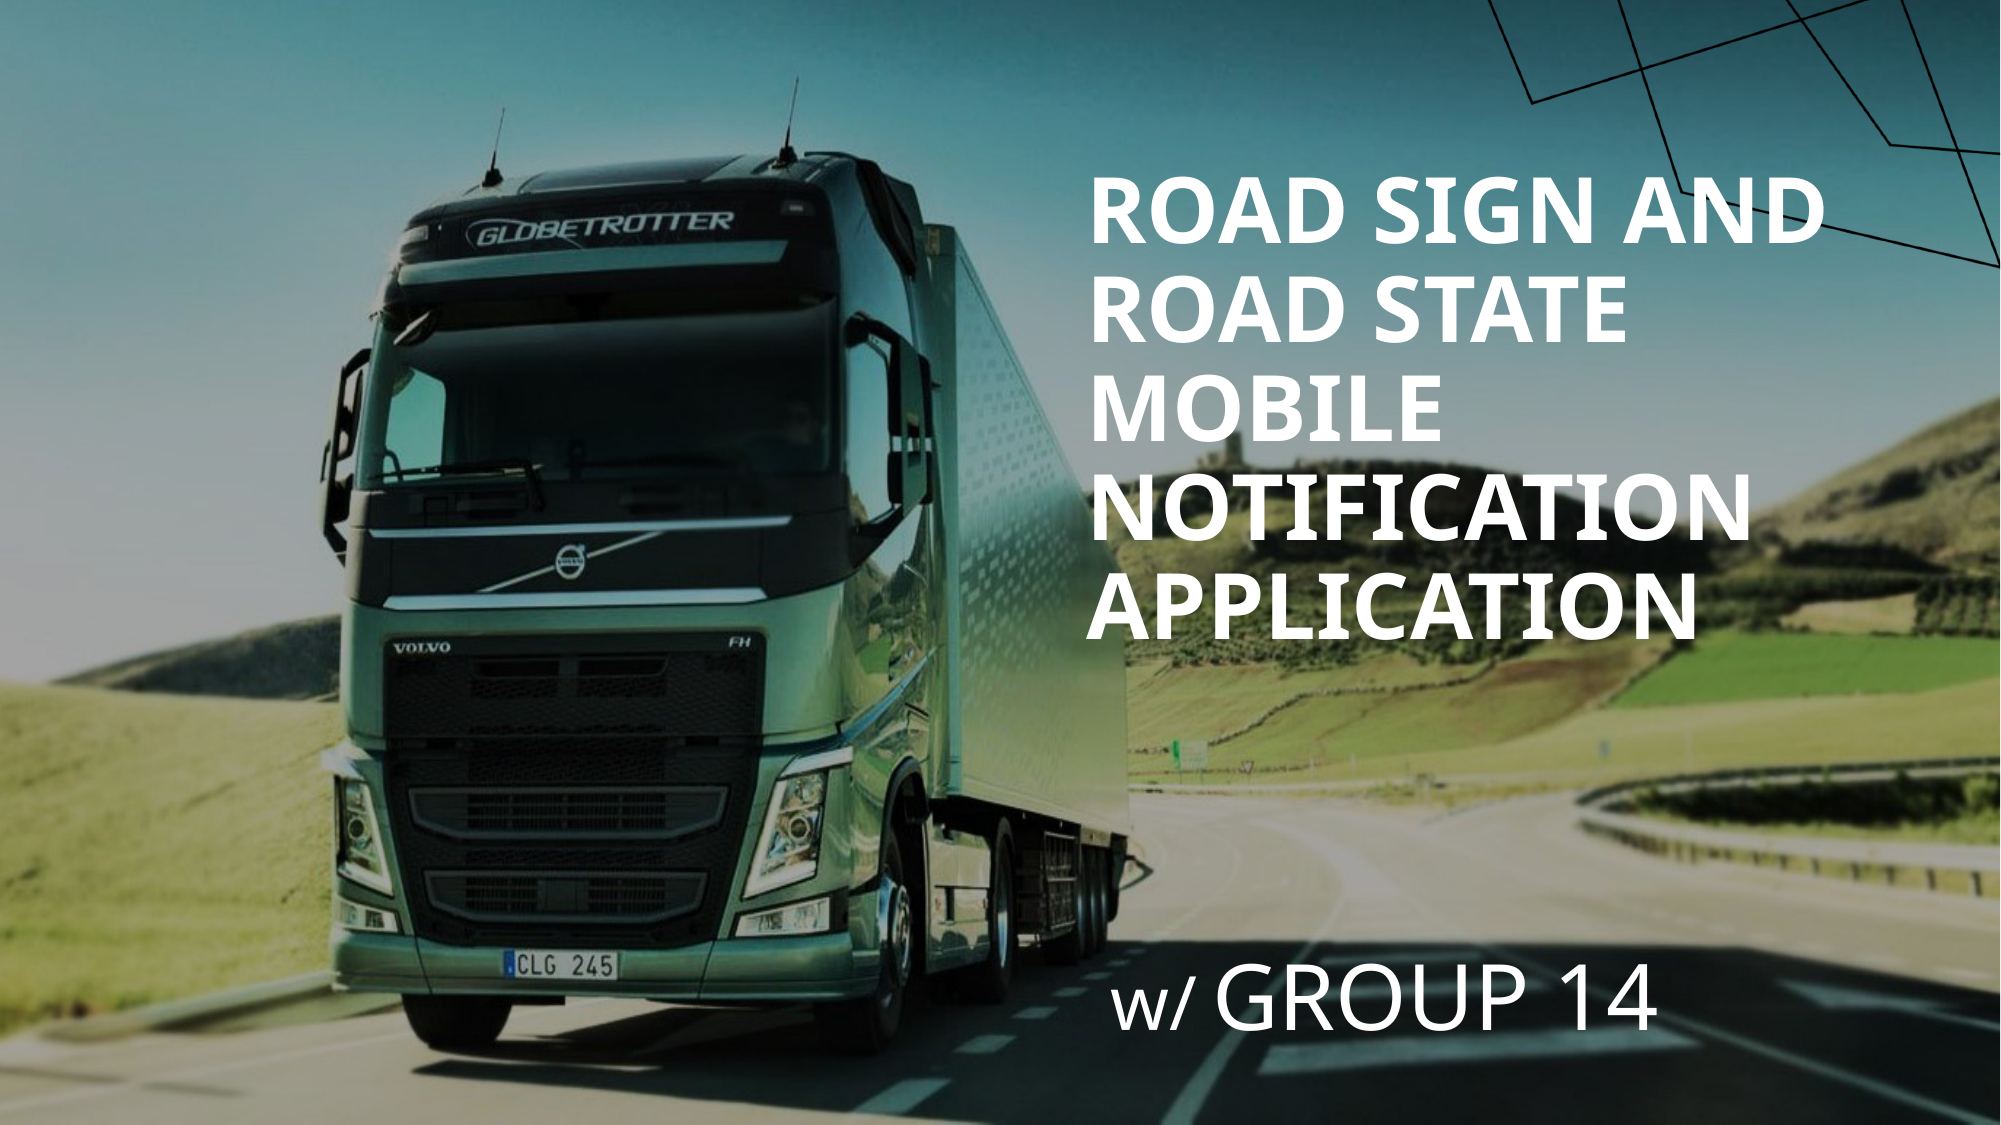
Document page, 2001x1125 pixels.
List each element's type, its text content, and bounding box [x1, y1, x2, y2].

text_box Road Sign and Road State Mobile Notification Application [1071, 91, 2000, 775]
picture [0, 0, 2001, 1125]
text_box w/ GROUP 14 [1095, 931, 1746, 1057]
